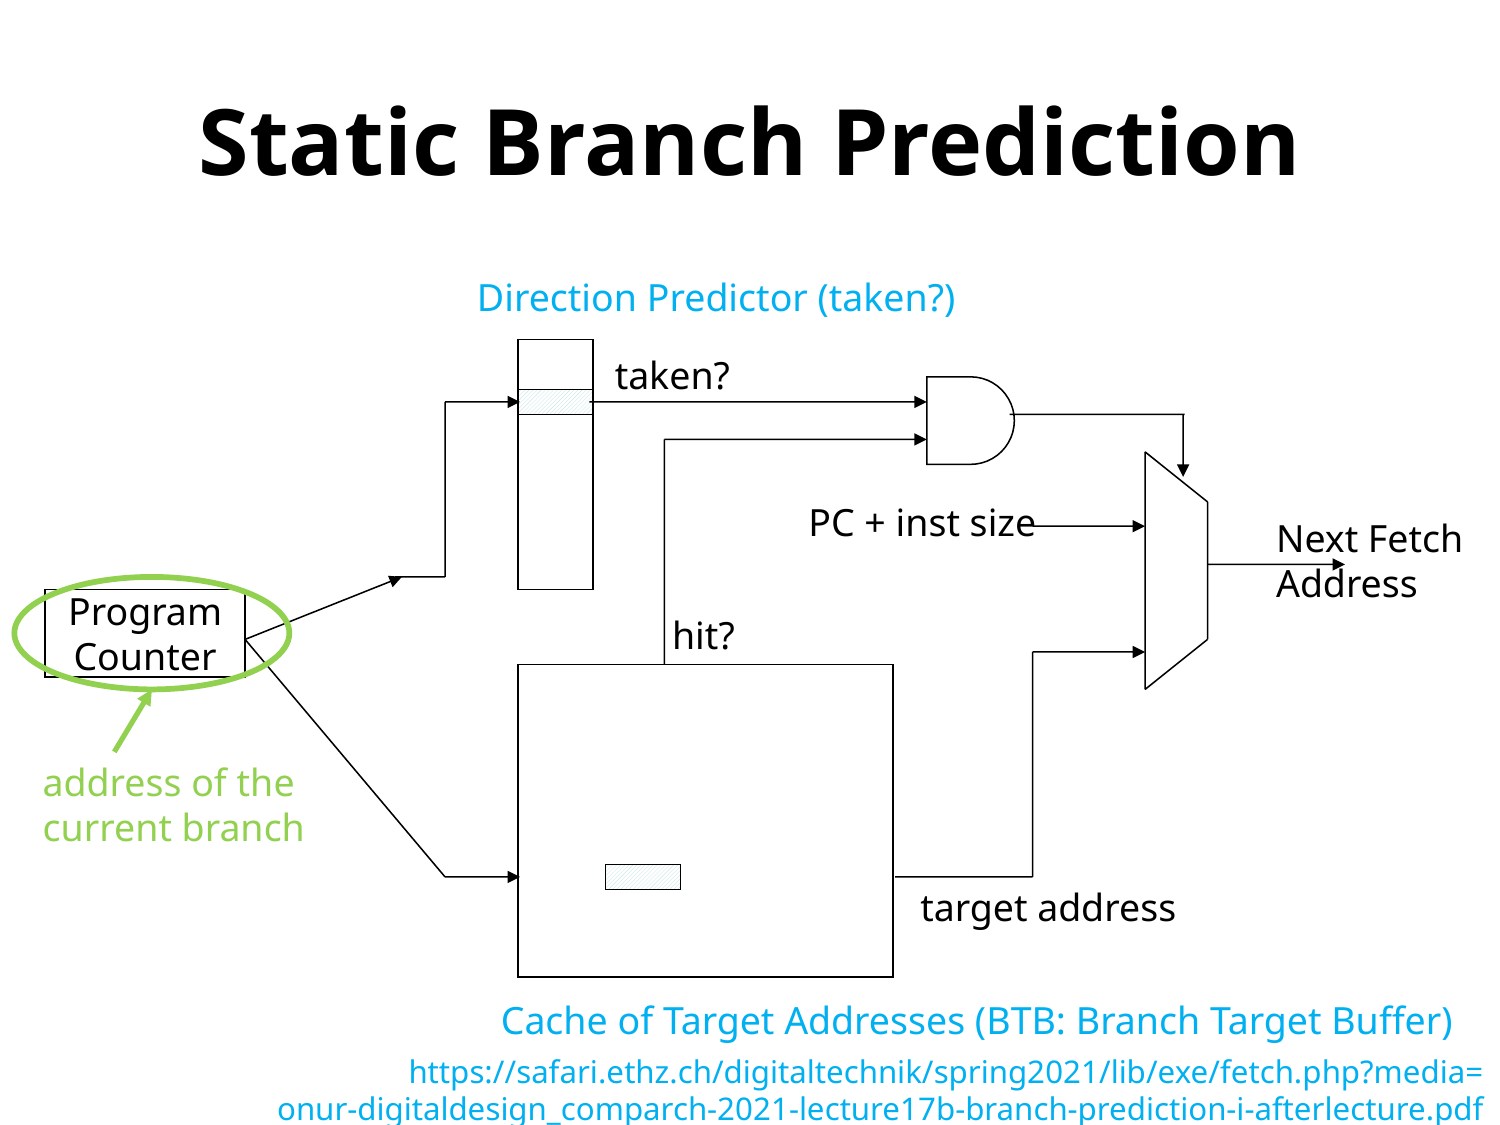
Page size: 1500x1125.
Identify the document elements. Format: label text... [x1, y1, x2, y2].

text_box [589, 395, 927, 409]
text_box PC + inst size [793, 491, 1052, 552]
text_box Next Fetch Address [1261, 508, 1479, 613]
text_box [14, 576, 290, 690]
text_box address of the current branch [27, 751, 321, 857]
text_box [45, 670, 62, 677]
text_box [605, 864, 681, 890]
text_box taken? [600, 344, 746, 401]
text_box [664, 433, 927, 446]
title Static Branch Prediction [0, 45, 1500, 233]
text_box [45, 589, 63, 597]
text_box Direction Predictor (taken?) [462, 266, 971, 326]
text_box [445, 395, 521, 409]
text_box [1176, 414, 1190, 477]
text_box [517, 339, 593, 389]
text_box [907, 876, 938, 938]
text_box [517, 664, 893, 977]
text_box [517, 389, 593, 415]
text_box [445, 870, 521, 884]
text_box https://safari.ethz.ch/digitaltechnik/spring2021/lib/exe/fetch.php?media= onur-digitaldesign_comparch-2021-lecture17b-branch-prediction-i-afterlecture.pdf [125, 1044, 1500, 1125]
text_box Cache of Target Addresses (BTB: Branch Target Buffer) [486, 989, 1469, 1044]
text_box [1052, 519, 1146, 533]
text_box hit? [657, 604, 750, 665]
text_box [517, 415, 593, 590]
text_box [1032, 645, 1146, 659]
text_box [114, 689, 152, 752]
text_box [288, 575, 402, 623]
text_box [926, 376, 1015, 465]
text_box target address [938, 876, 1192, 937]
